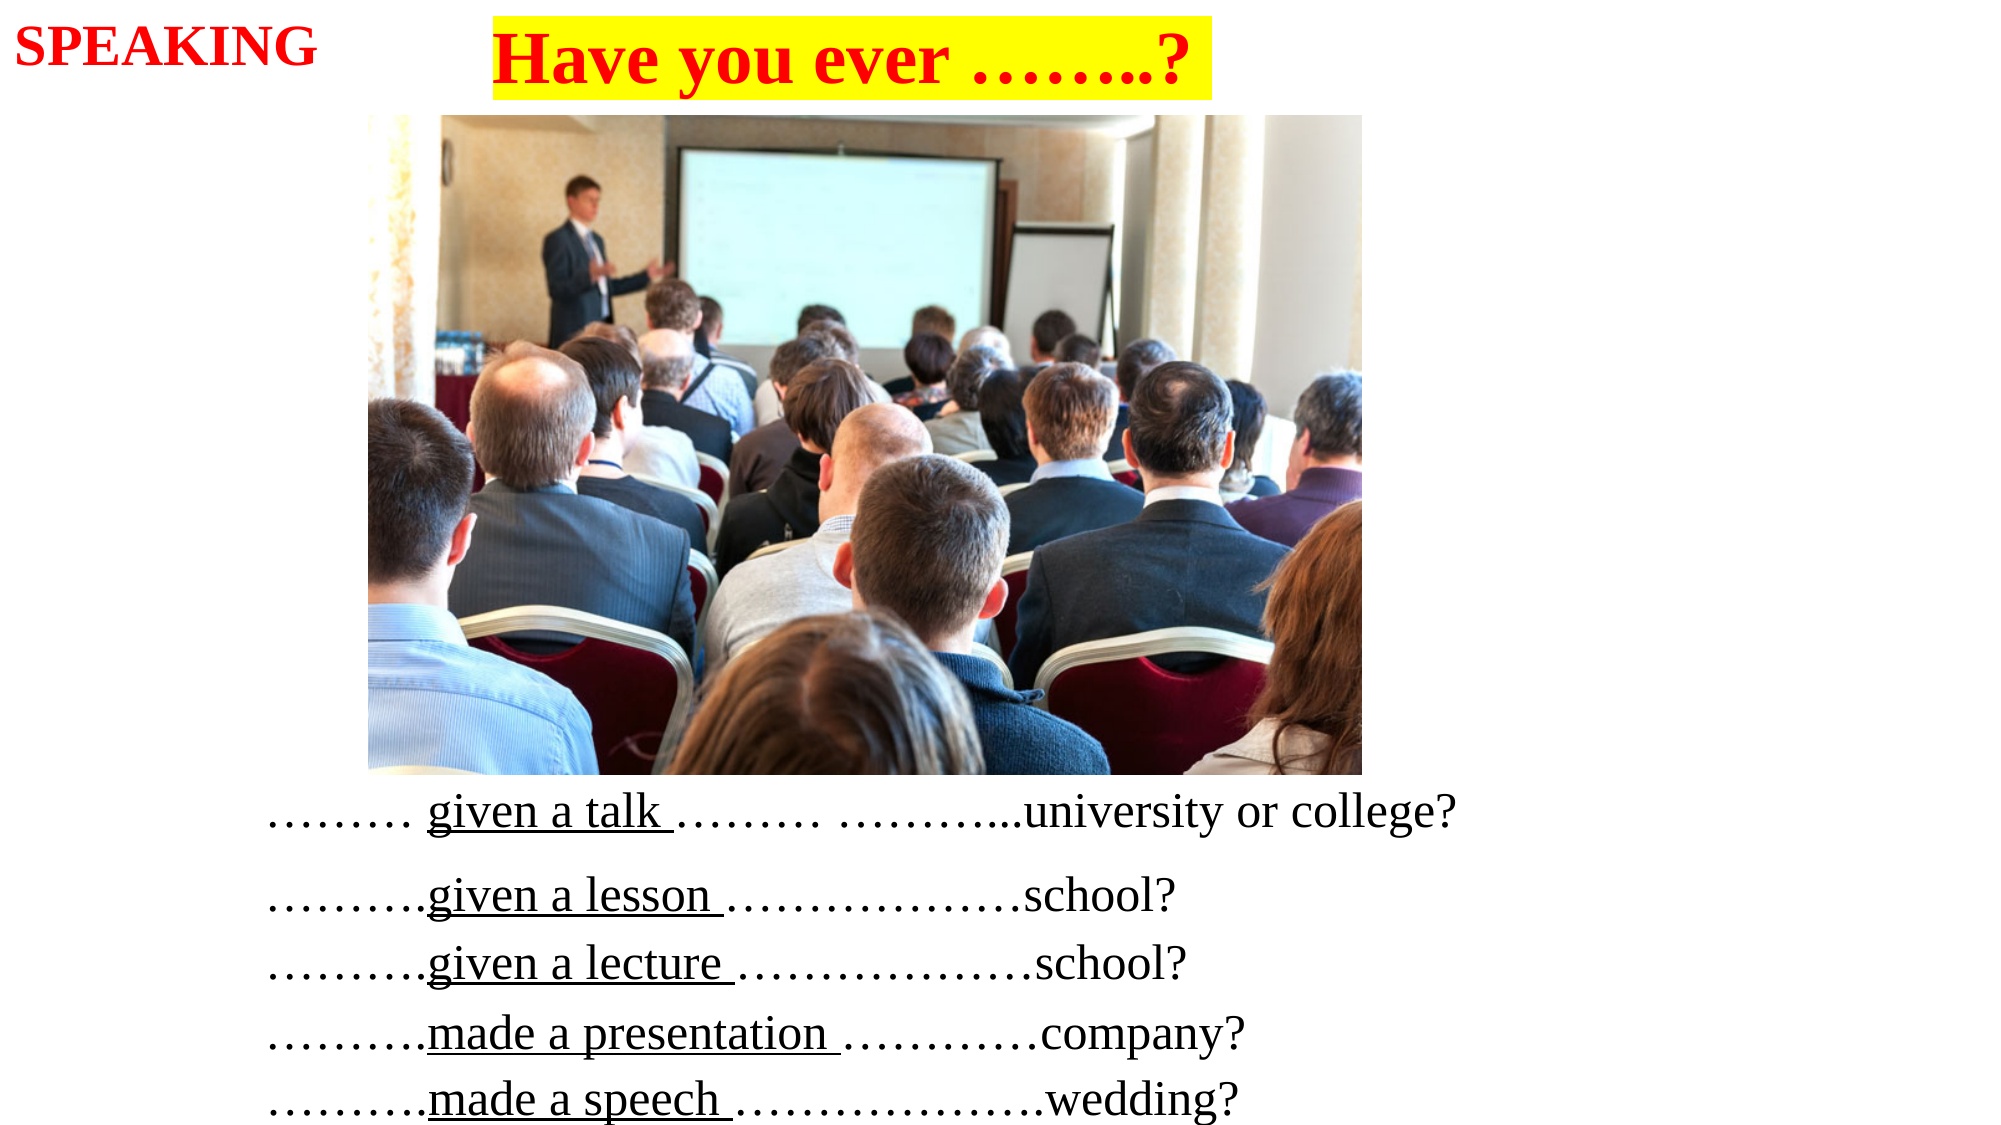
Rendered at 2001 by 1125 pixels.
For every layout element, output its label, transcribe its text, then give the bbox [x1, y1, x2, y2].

text_box ……….given a lecture ………………school? [249, 921, 1550, 992]
text_box ……….made a speech ……………….wedding? [250, 1057, 1626, 1125]
picture [368, 115, 1362, 775]
text_box Have you ever ……..? [478, 0, 1372, 106]
text_box ……….made a presentation …………company? [249, 992, 1937, 1067]
text_box SPEAKING [0, 0, 348, 85]
text_box ……… given a talk ……… ………...university or college? [249, 770, 1875, 845]
text_box ……….given a lesson ………………school? [249, 853, 1600, 929]
